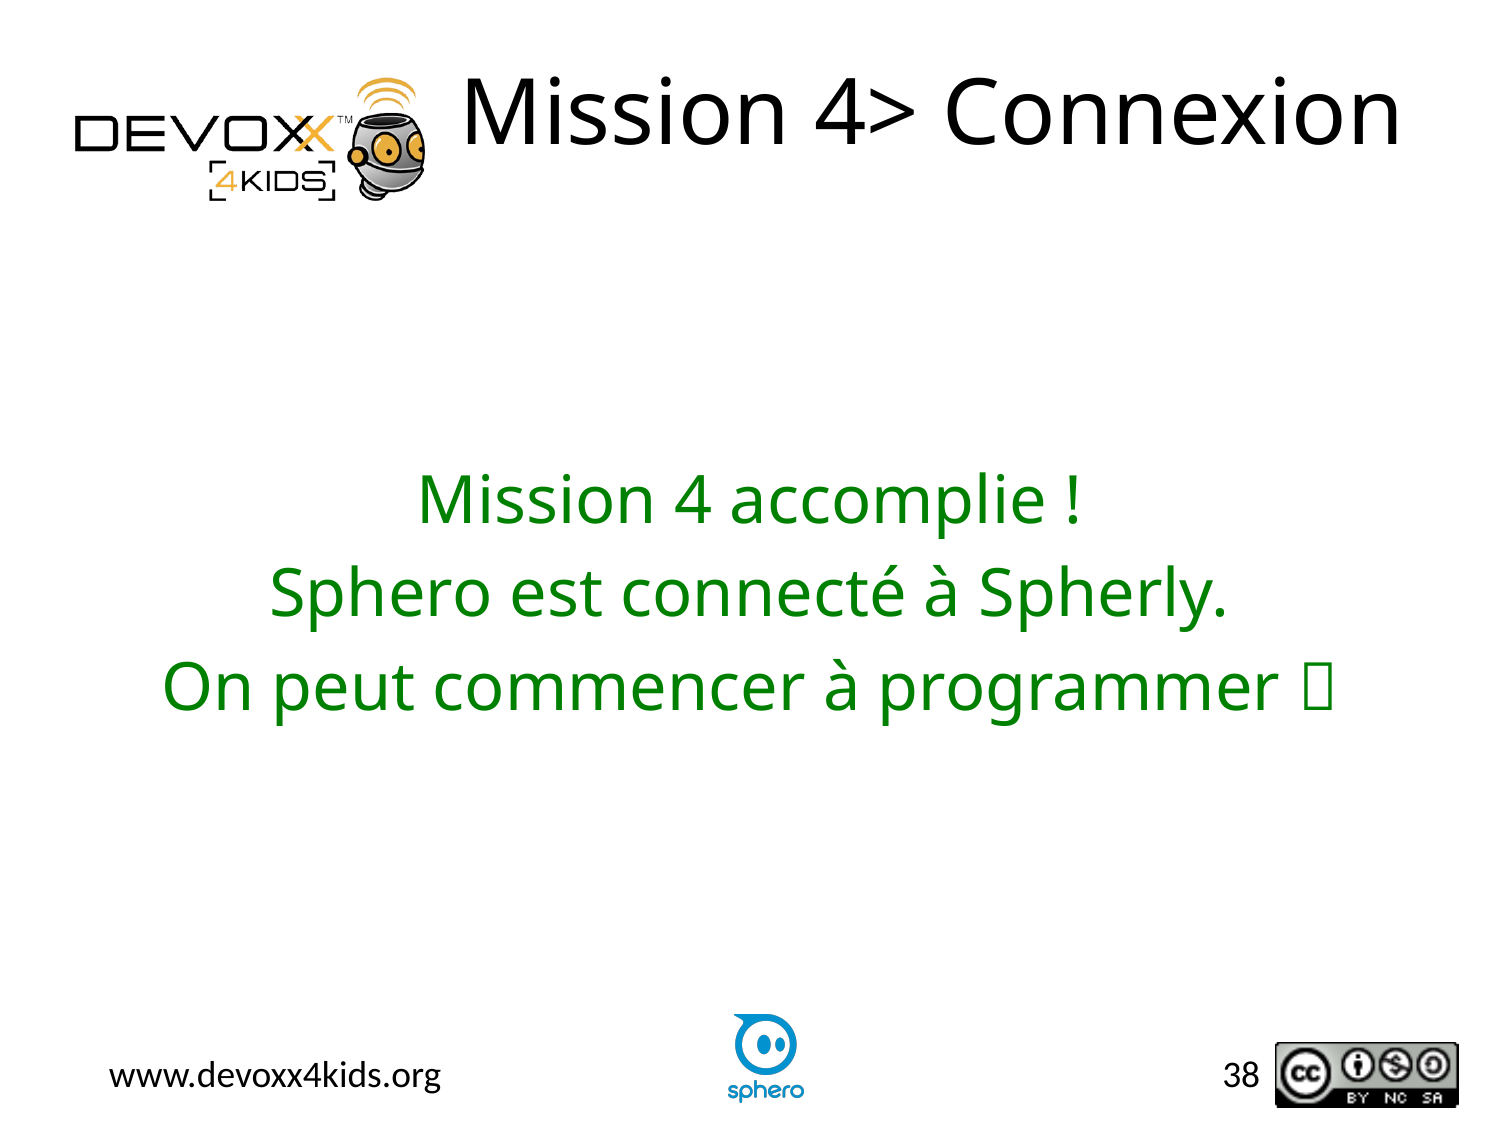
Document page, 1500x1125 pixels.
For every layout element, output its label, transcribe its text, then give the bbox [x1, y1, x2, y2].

picture [1275, 1042, 1459, 1108]
picture [743, 1021, 789, 1068]
slide_number 38 [1074, 1042, 1275, 1103]
picture [75, 77, 425, 201]
picture [728, 1014, 804, 1103]
list Mission 4 accomplie ! Sphero est connecté à Spherly. On peut commencer à programmer  [75, 262, 1425, 1005]
picture [728, 1096, 739, 1103]
title Mission 4> Connexion [439, 45, 1425, 233]
picture [743, 1088, 749, 1095]
picture [794, 1088, 801, 1095]
